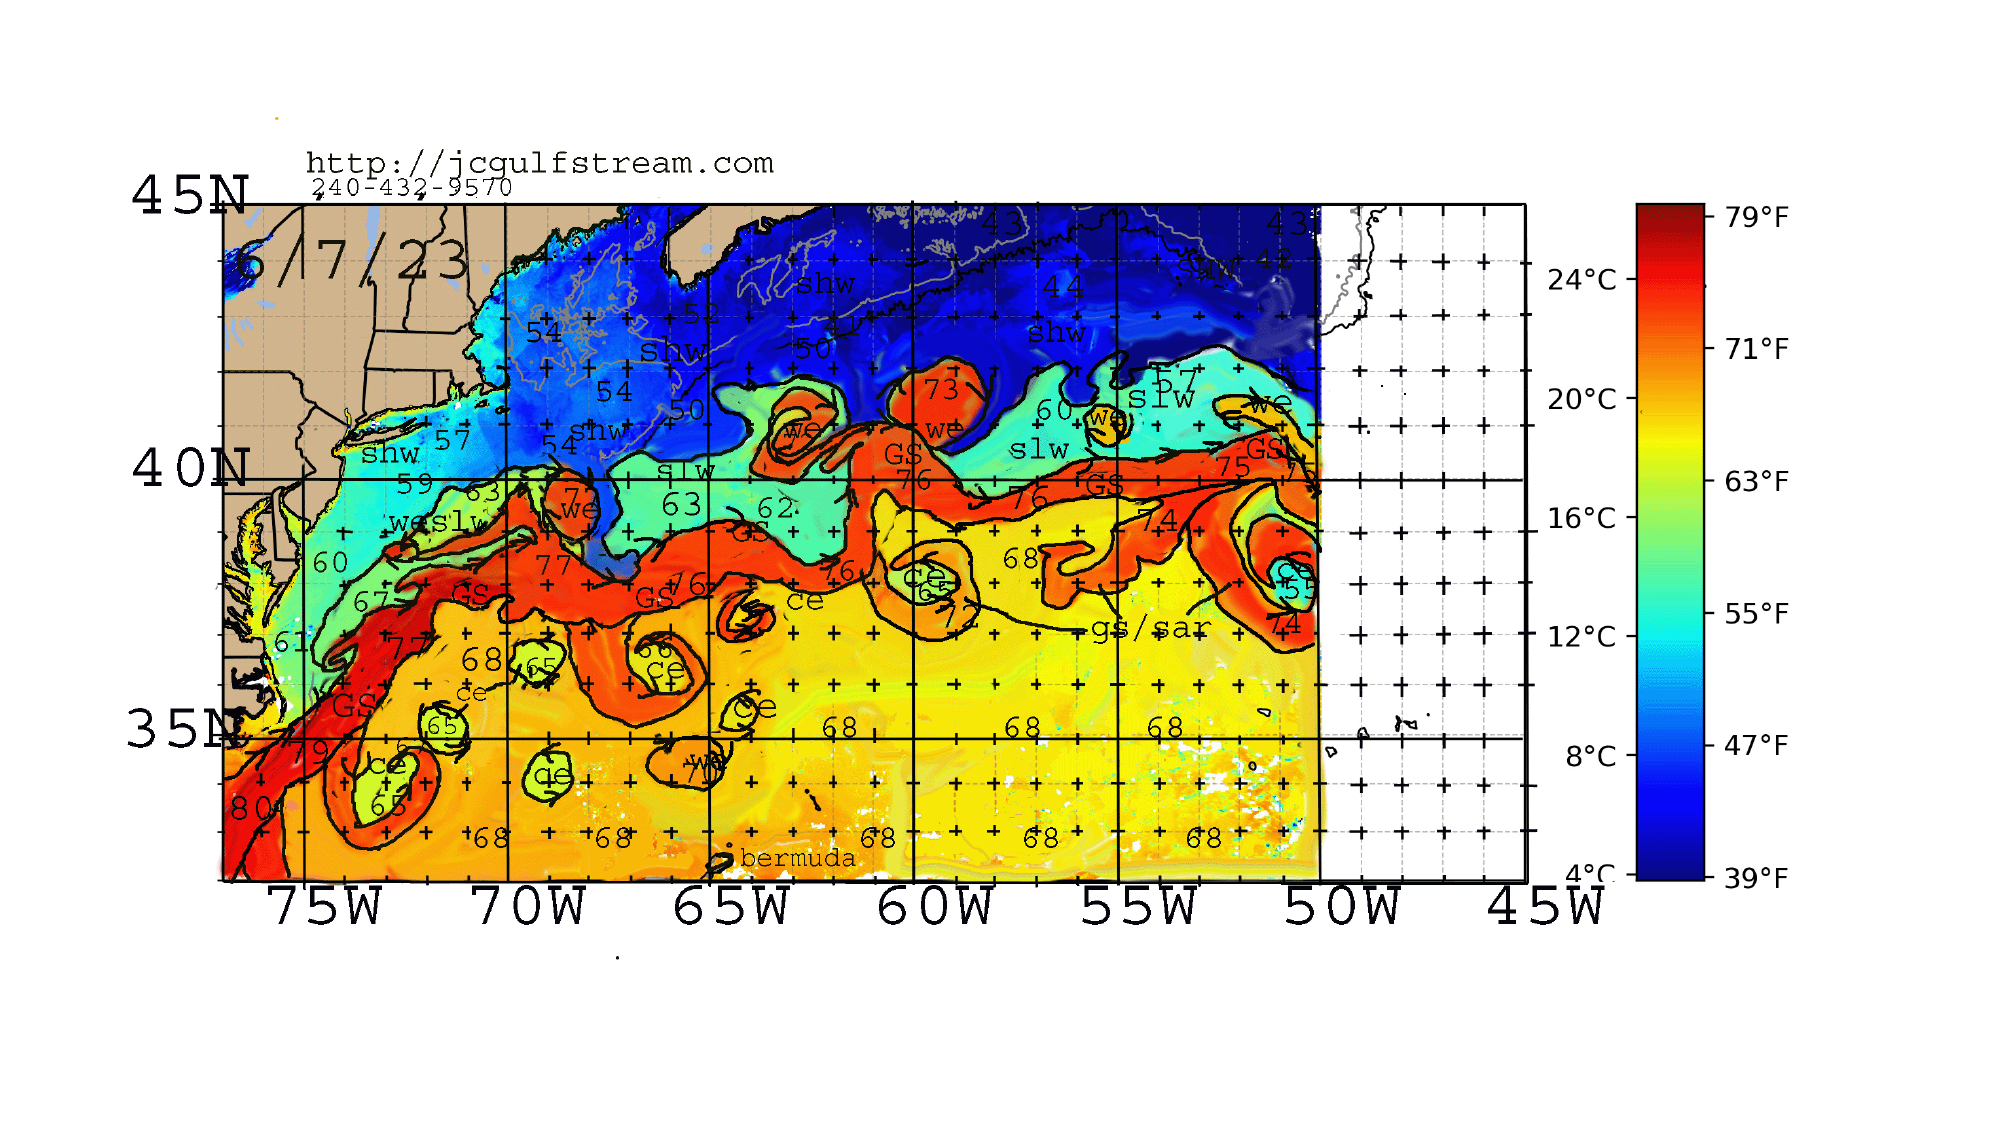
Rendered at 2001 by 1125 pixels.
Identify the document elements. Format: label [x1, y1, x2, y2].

picture [111, 103, 1810, 998]
